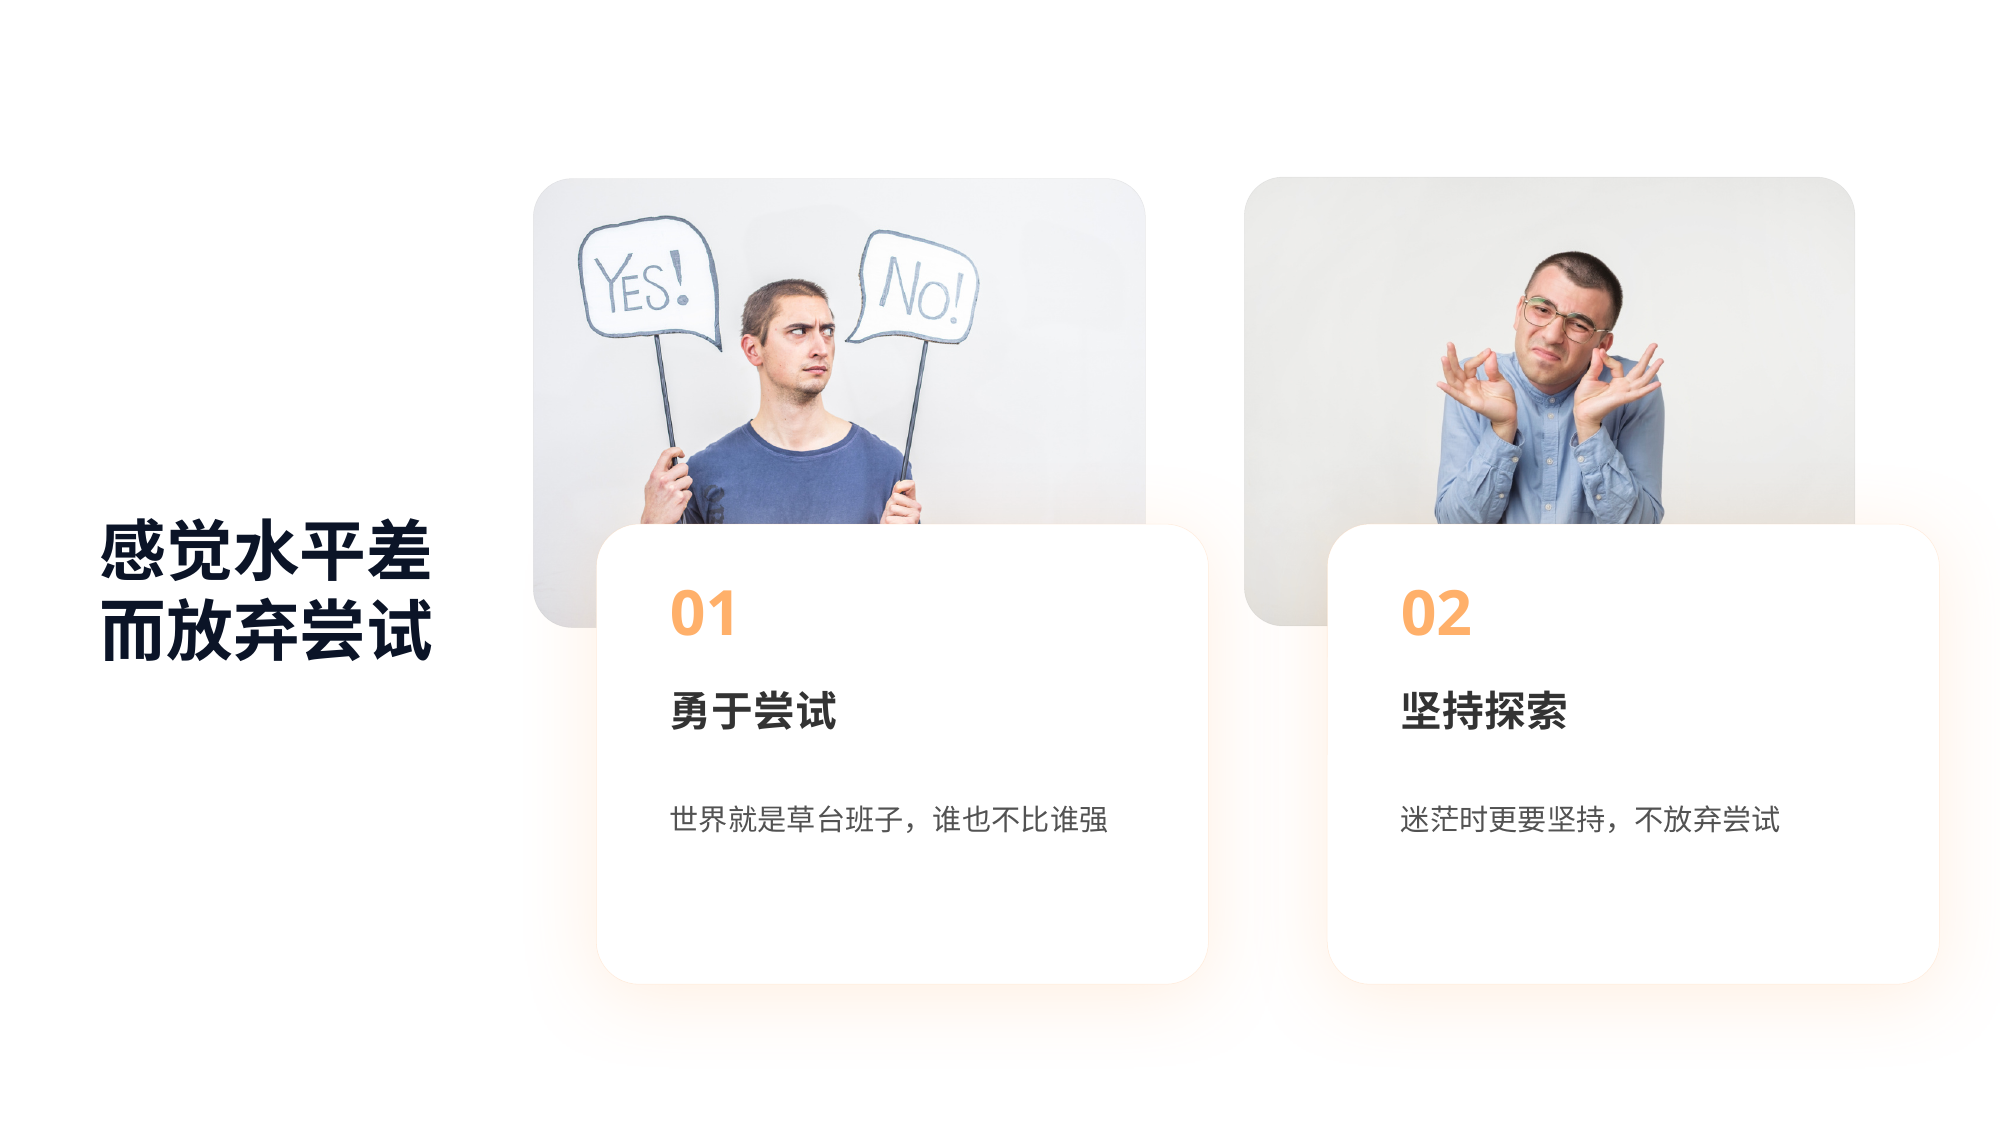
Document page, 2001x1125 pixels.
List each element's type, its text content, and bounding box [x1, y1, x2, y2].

text_box [596, 524, 1209, 985]
text_box 勇于尝试 [669, 647, 1146, 773]
text_box 02 [1400, 572, 1866, 647]
picture [1244, 177, 1855, 626]
title 感觉水平差而放弃尝试 [77, 347, 456, 831]
picture [533, 178, 1146, 628]
text_box 迷茫时更要坚持，不放弃尝试 [1400, 783, 1866, 950]
text_box [1327, 524, 1940, 985]
text_box 世界就是草台班子，谁也不比谁强 [669, 783, 1135, 950]
text_box 01 [669, 628, 1146, 647]
text_box 坚持探索 [1400, 647, 1866, 773]
